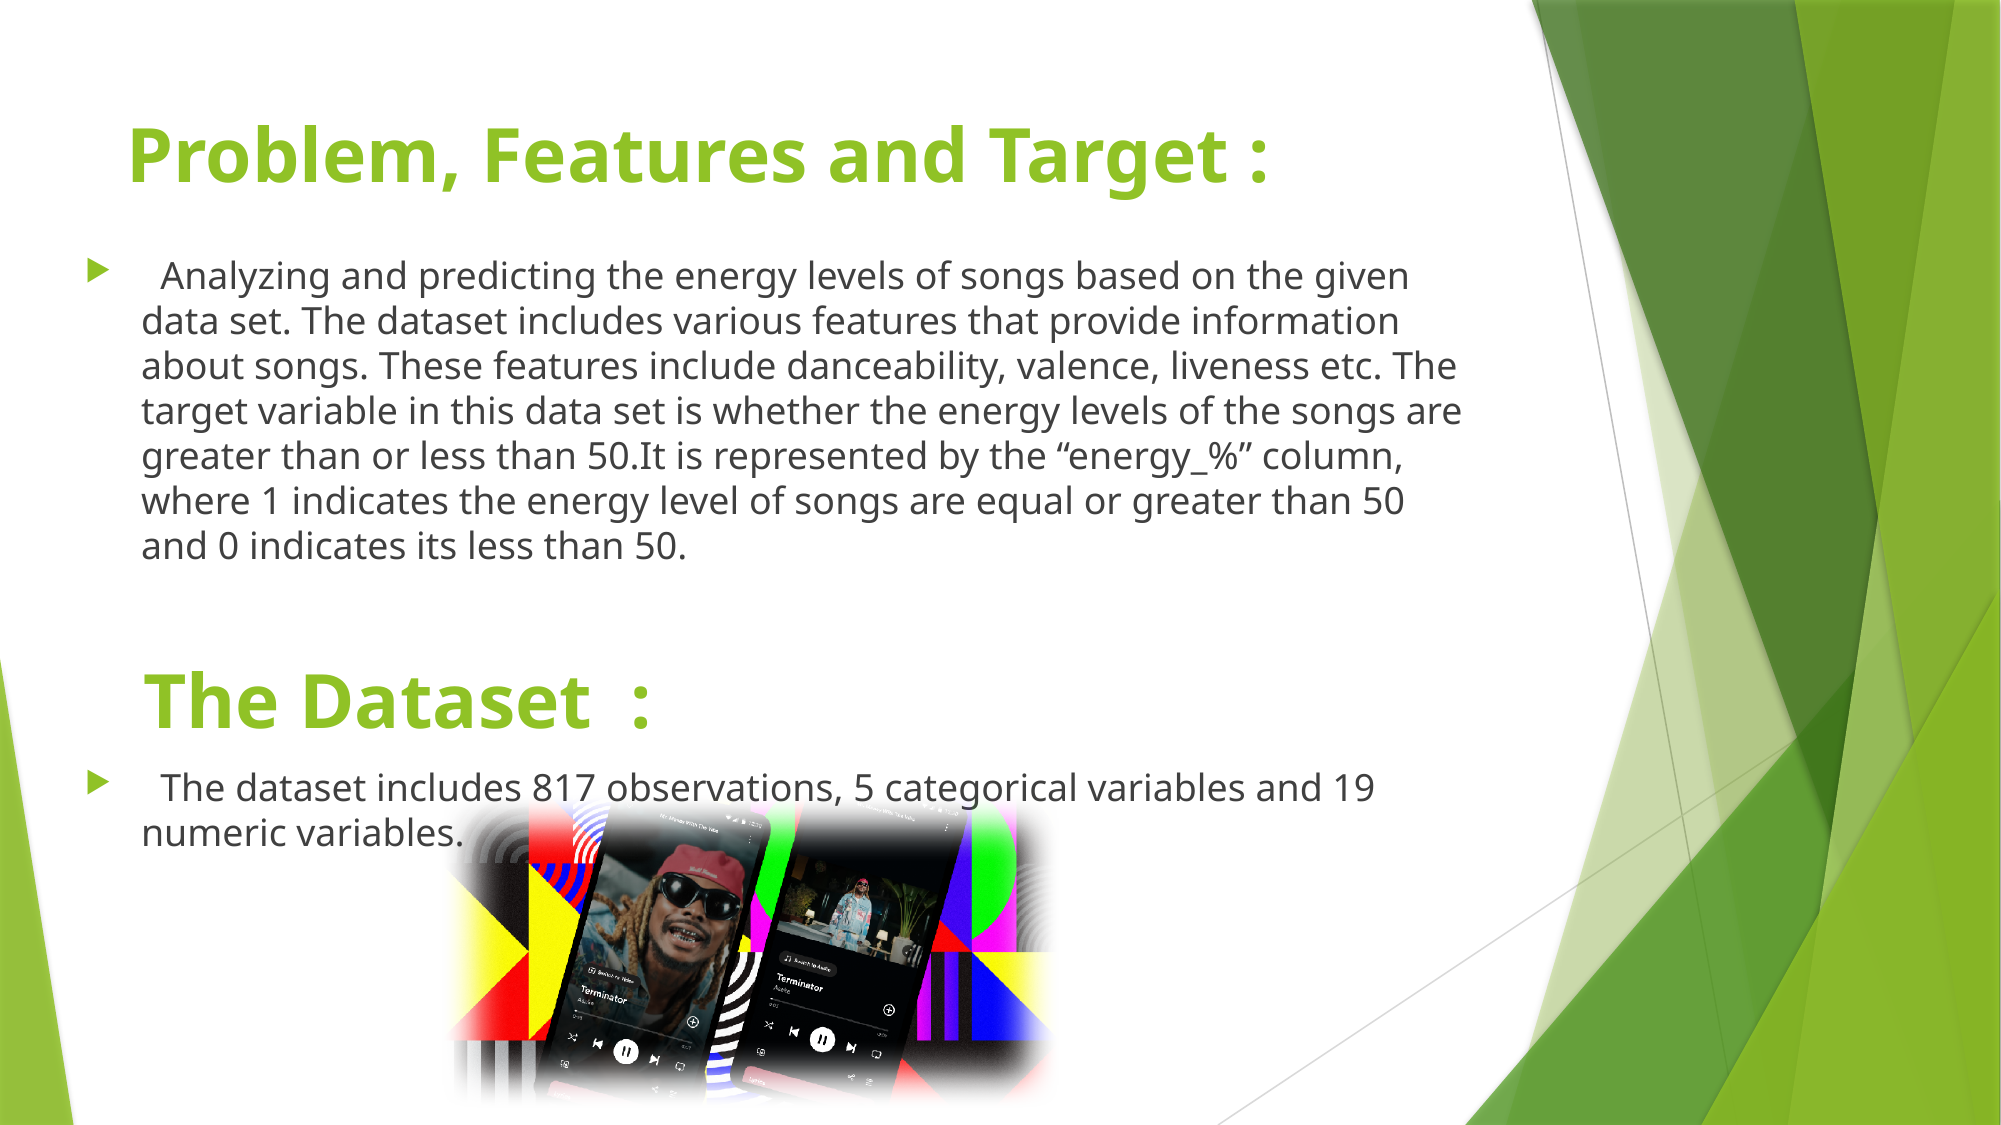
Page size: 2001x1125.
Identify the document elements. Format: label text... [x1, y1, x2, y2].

picture [439, 793, 1060, 1110]
title Problem, Features and Target : [111, 99, 1522, 317]
list Analyzing and predicting the energy levels of songs based on the given data set. The dataset includes various features that provide information about songs. These features include danceability, valence, liveness etc. The target variable in this data set is whether the energy levels of the songs are greater than or less than 50.It is represented by the “energy_%” column, where 1 indicates the energy level of songs are equal or greater than 50 and 0 indicates its less than 50. The Dataset : The dataset includes 817 observations, 5 categorical variables and 19 numeric variables. [69, 244, 1480, 881]
